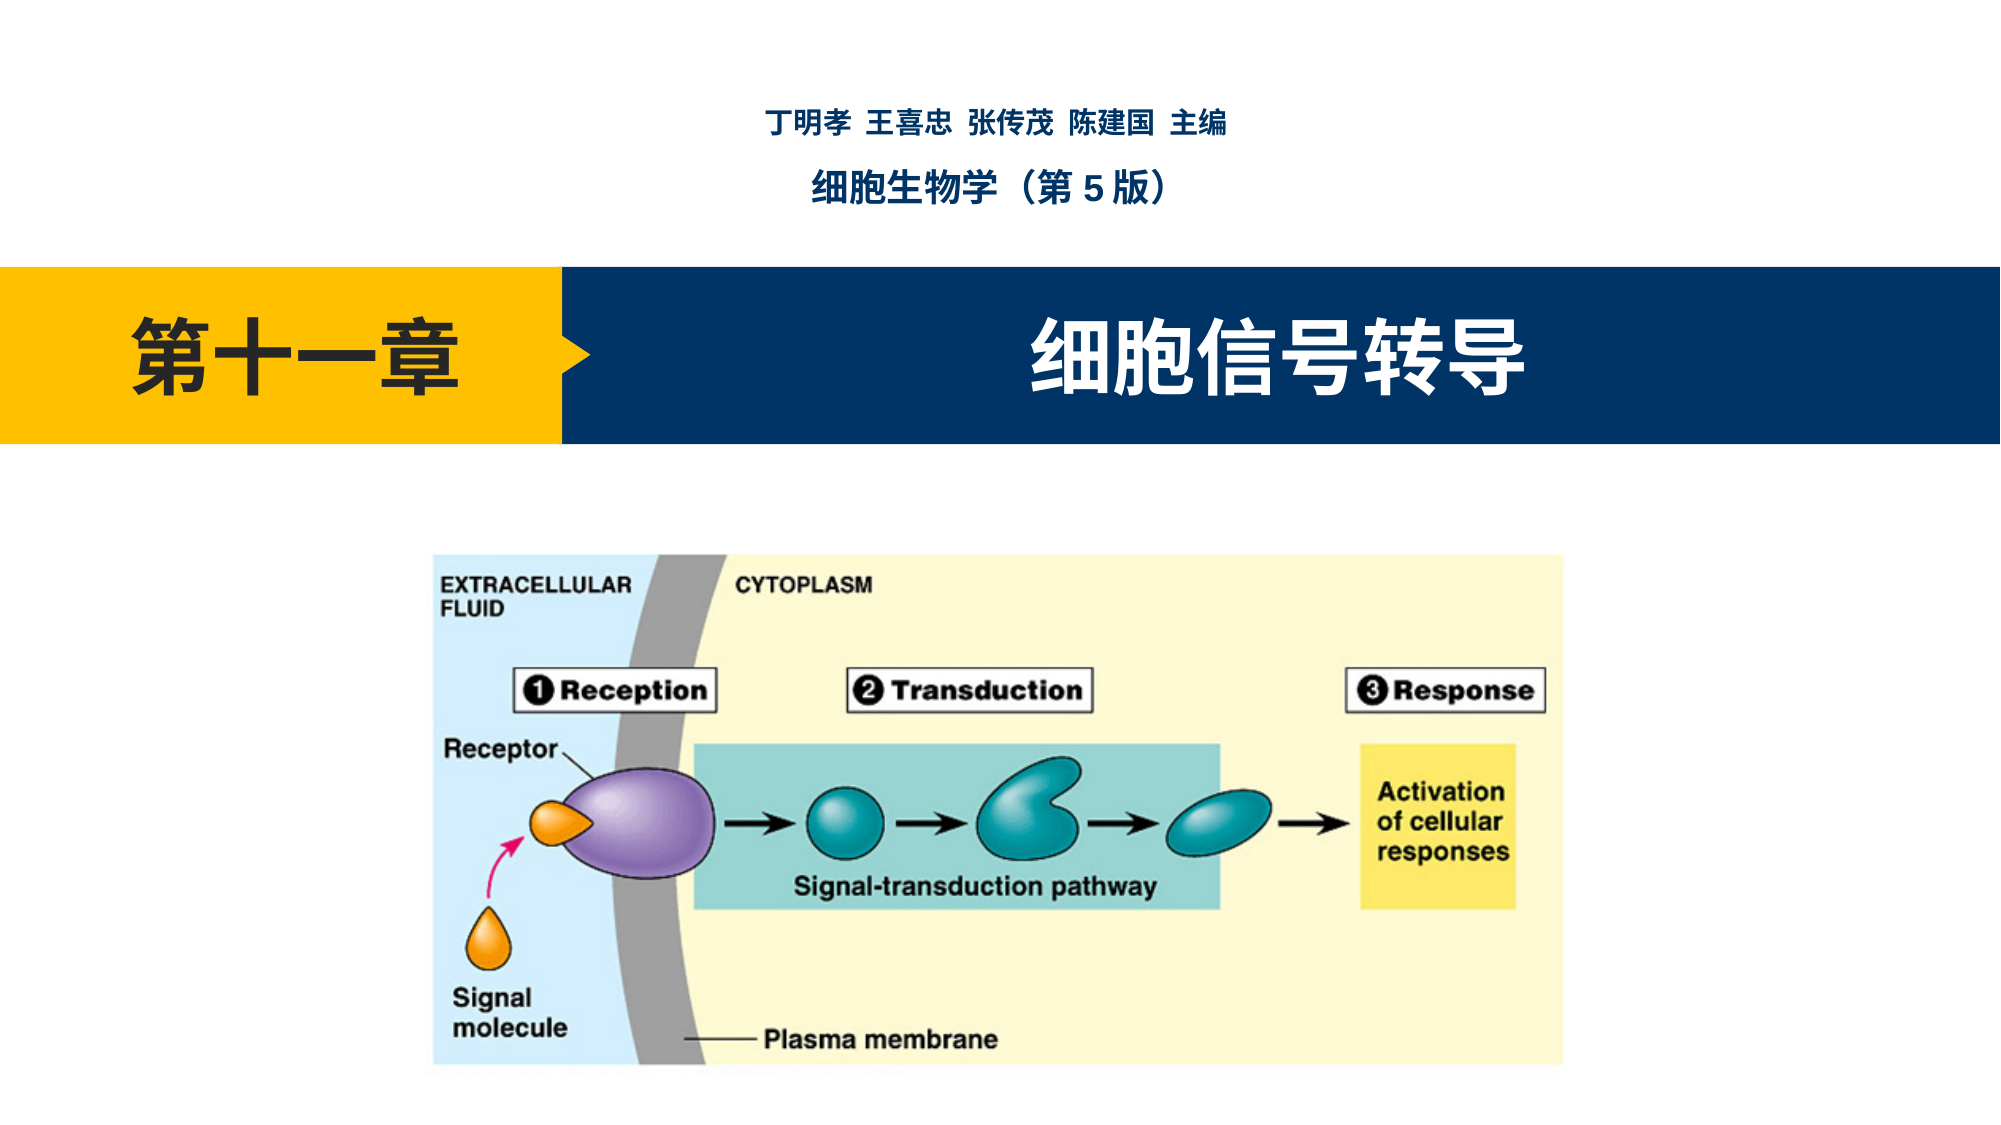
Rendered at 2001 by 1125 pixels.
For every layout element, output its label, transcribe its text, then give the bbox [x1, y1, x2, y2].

text_box [563, 266, 2000, 445]
text_box 细胞信号转导 [1014, 297, 1544, 413]
picture [425, 542, 1575, 1074]
text_box [0, 266, 591, 445]
text_box 丁明孝 王喜忠 张传茂 陈建国 主编 细胞生物学（第5版） [405, 96, 1595, 217]
text_box 第十一章 [32, 297, 559, 413]
